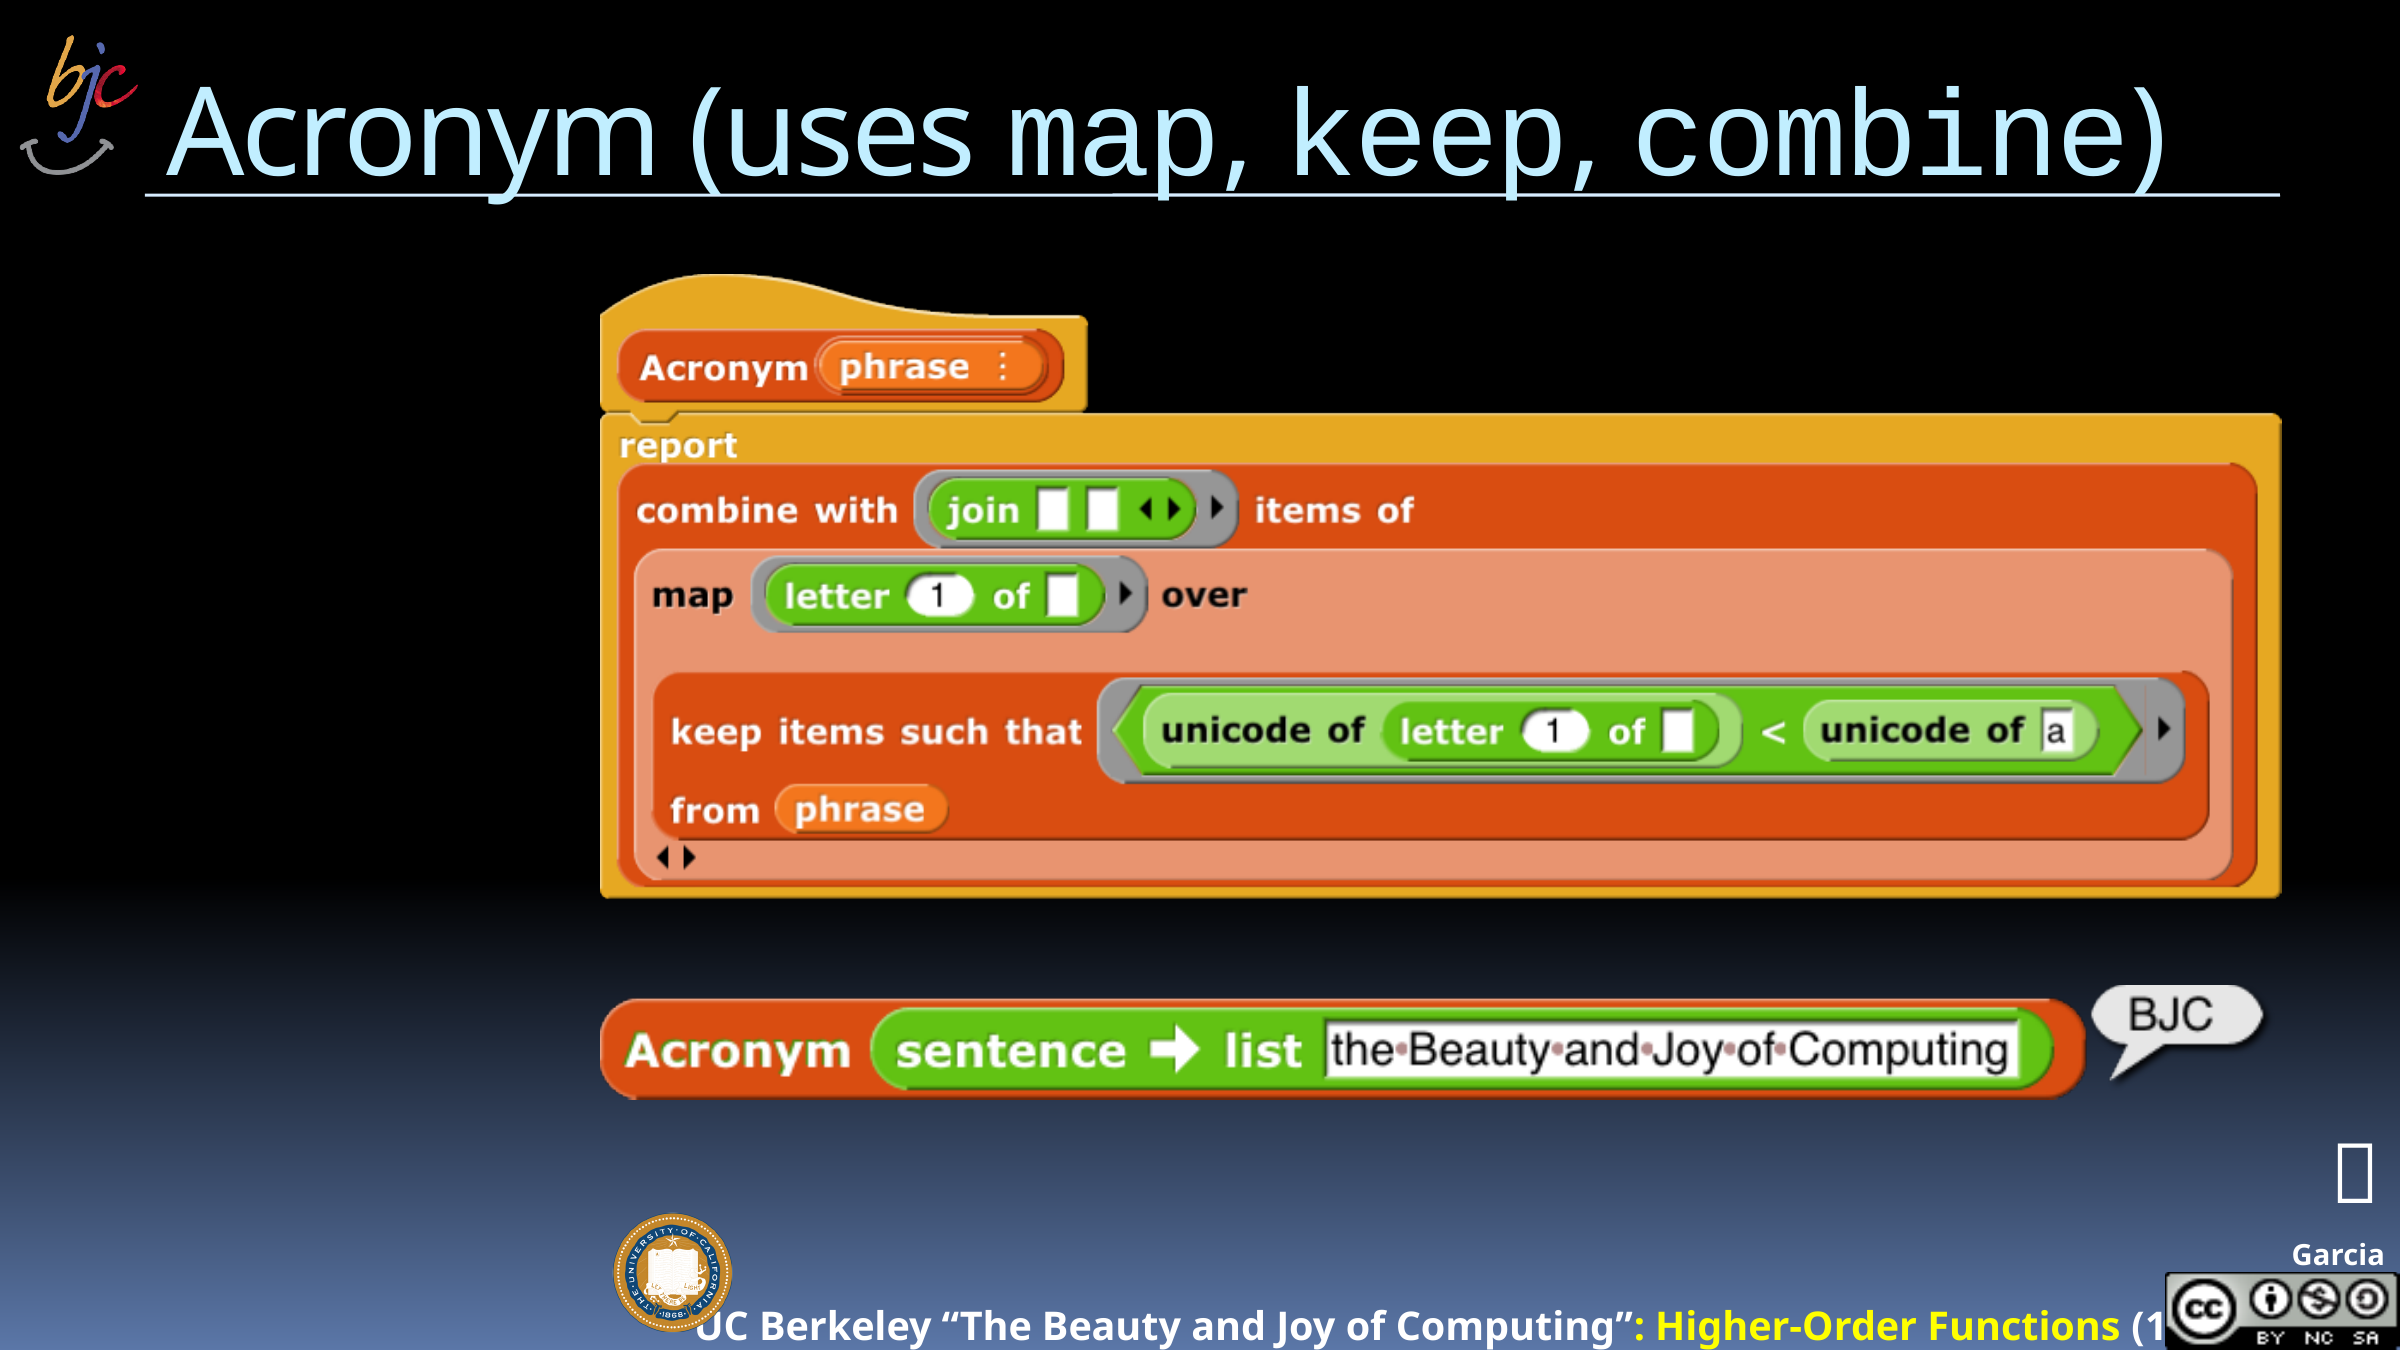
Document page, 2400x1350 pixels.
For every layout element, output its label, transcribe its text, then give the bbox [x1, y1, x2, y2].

text_box  [2274, 1112, 2400, 1228]
title Acronym (uses map, keep, combine) [144, 41, 2288, 192]
picture [599, 984, 2282, 1101]
picture [2165, 1272, 2400, 1350]
picture [19, 35, 138, 175]
picture [612, 1212, 733, 1333]
picture [599, 274, 2282, 908]
